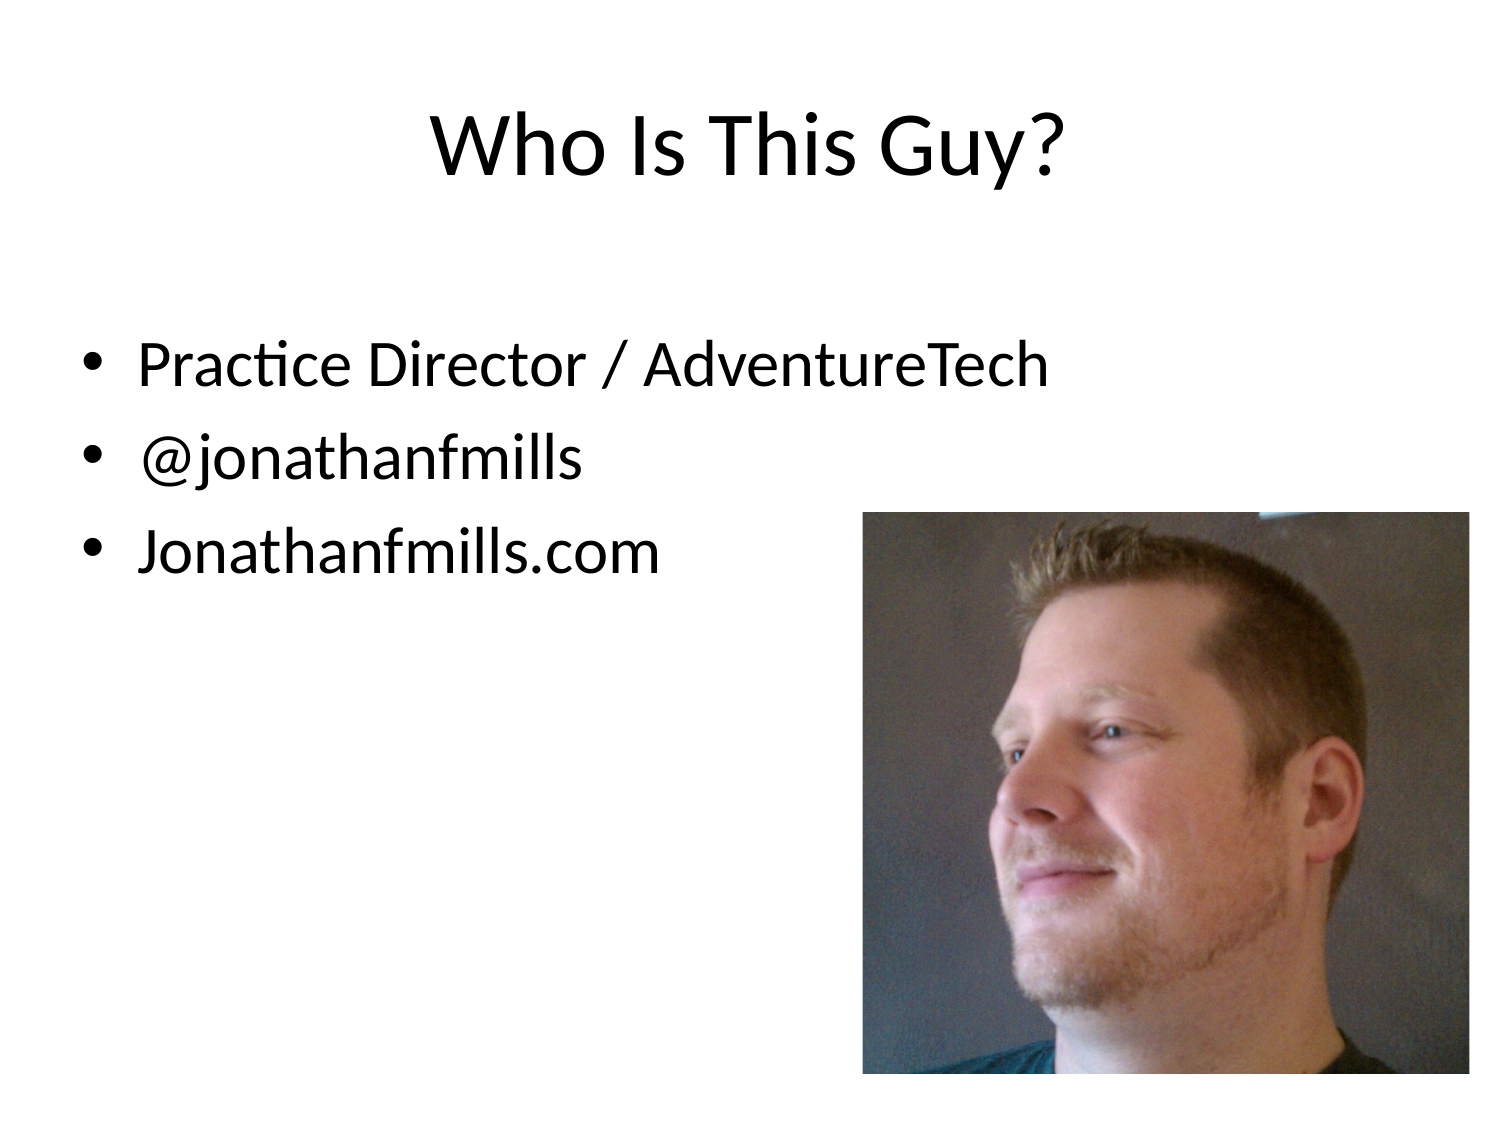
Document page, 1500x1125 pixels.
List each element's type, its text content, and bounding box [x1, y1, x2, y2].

picture [862, 512, 1470, 1075]
list Practice Director / AdventureTech @jonathanfmills Jonathanfmills.com [66, 312, 1116, 883]
title Who Is This Guy? [75, 45, 1425, 233]
